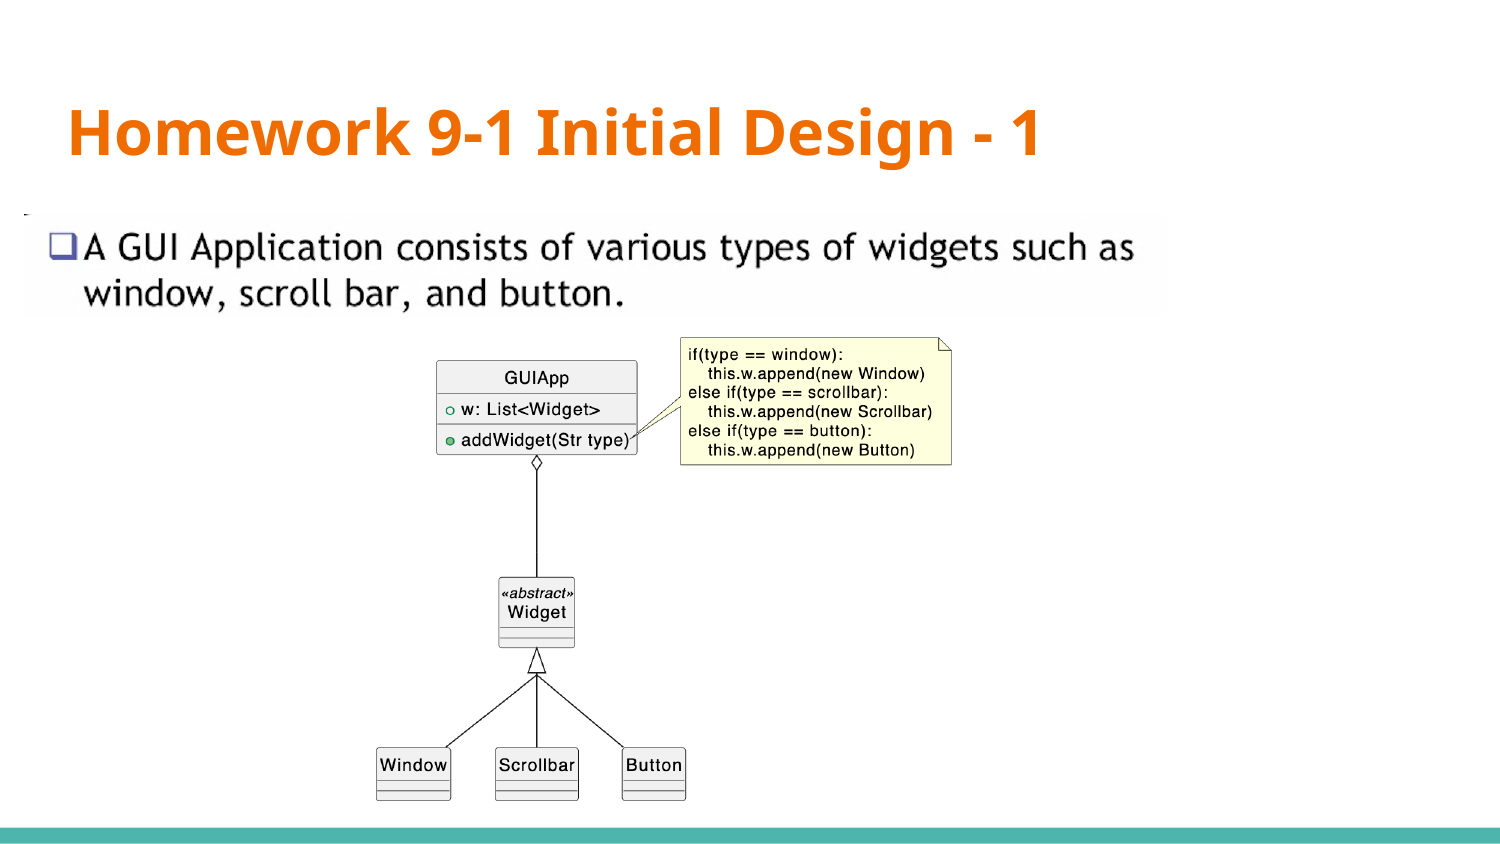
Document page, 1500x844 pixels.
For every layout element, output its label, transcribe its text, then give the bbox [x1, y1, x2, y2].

title Homework 9-1 Initial Design - 1 [51, 72, 1449, 189]
picture [367, 330, 959, 808]
picture [24, 213, 1167, 318]
